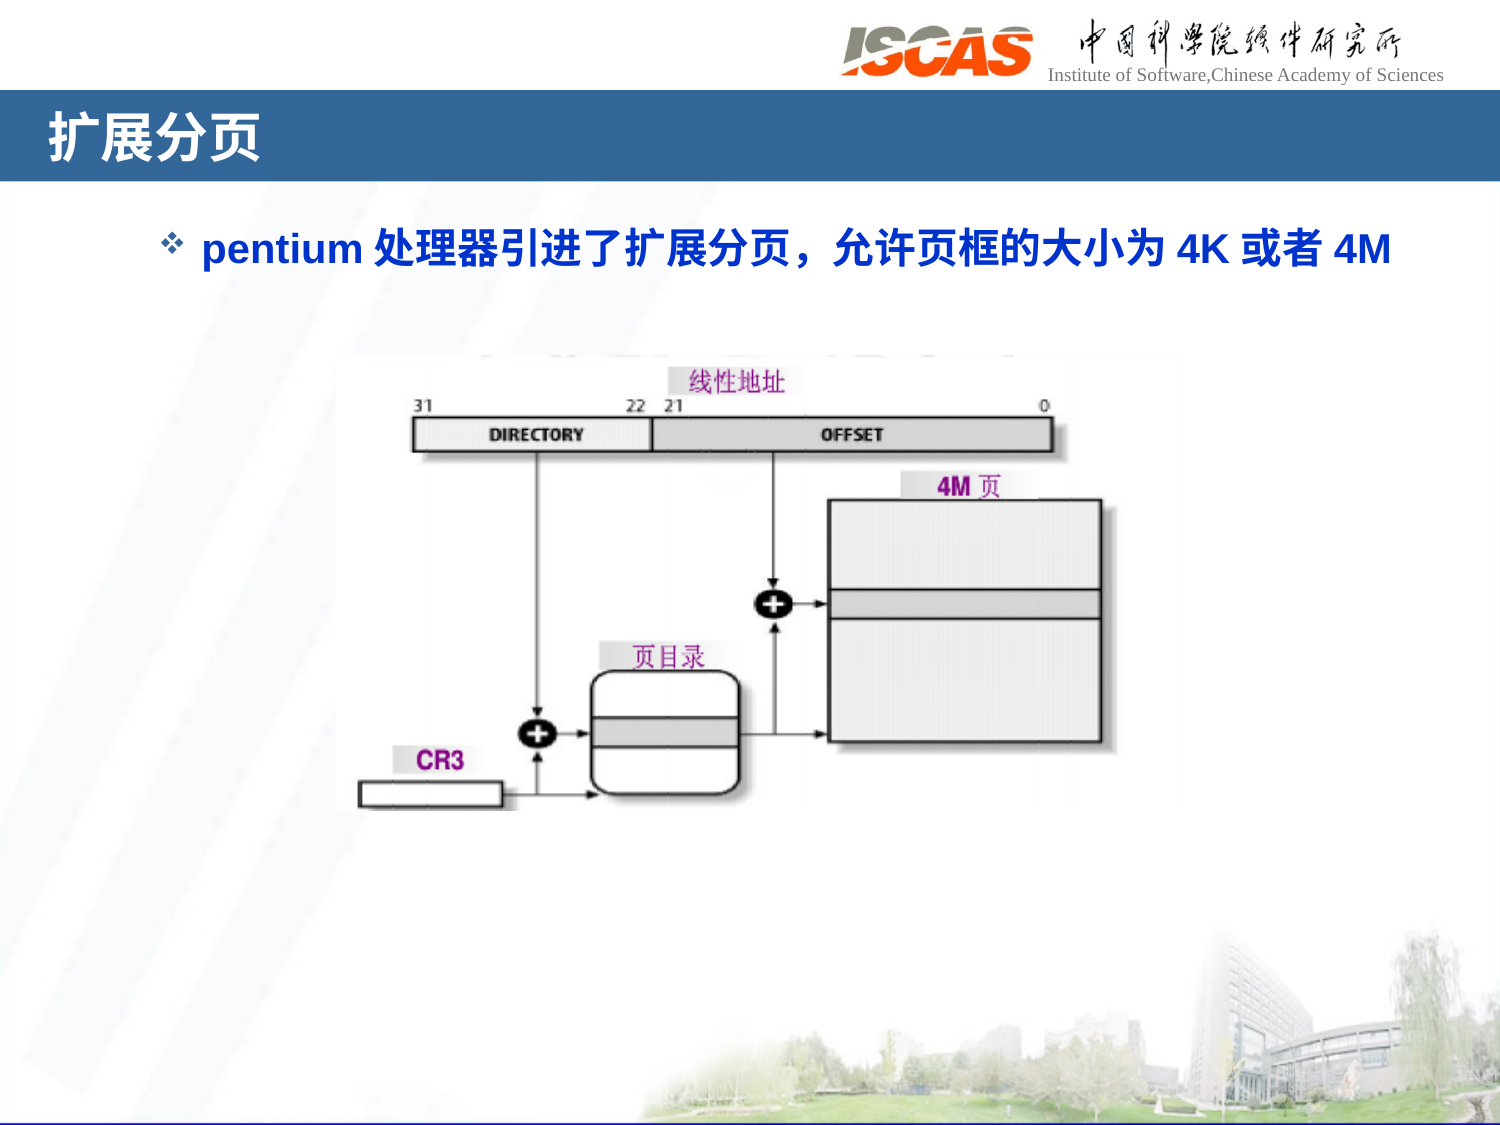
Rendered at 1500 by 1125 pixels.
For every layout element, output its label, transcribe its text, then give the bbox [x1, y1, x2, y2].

title 扩展分页 [0, 89, 1500, 182]
list pentium处理器引进了扩展分页，允许页框的大小为4K或者4M [73, 219, 1427, 1024]
picture [837, 18, 1045, 87]
picture [1077, 15, 1402, 71]
picture [0, 182, 1500, 1125]
